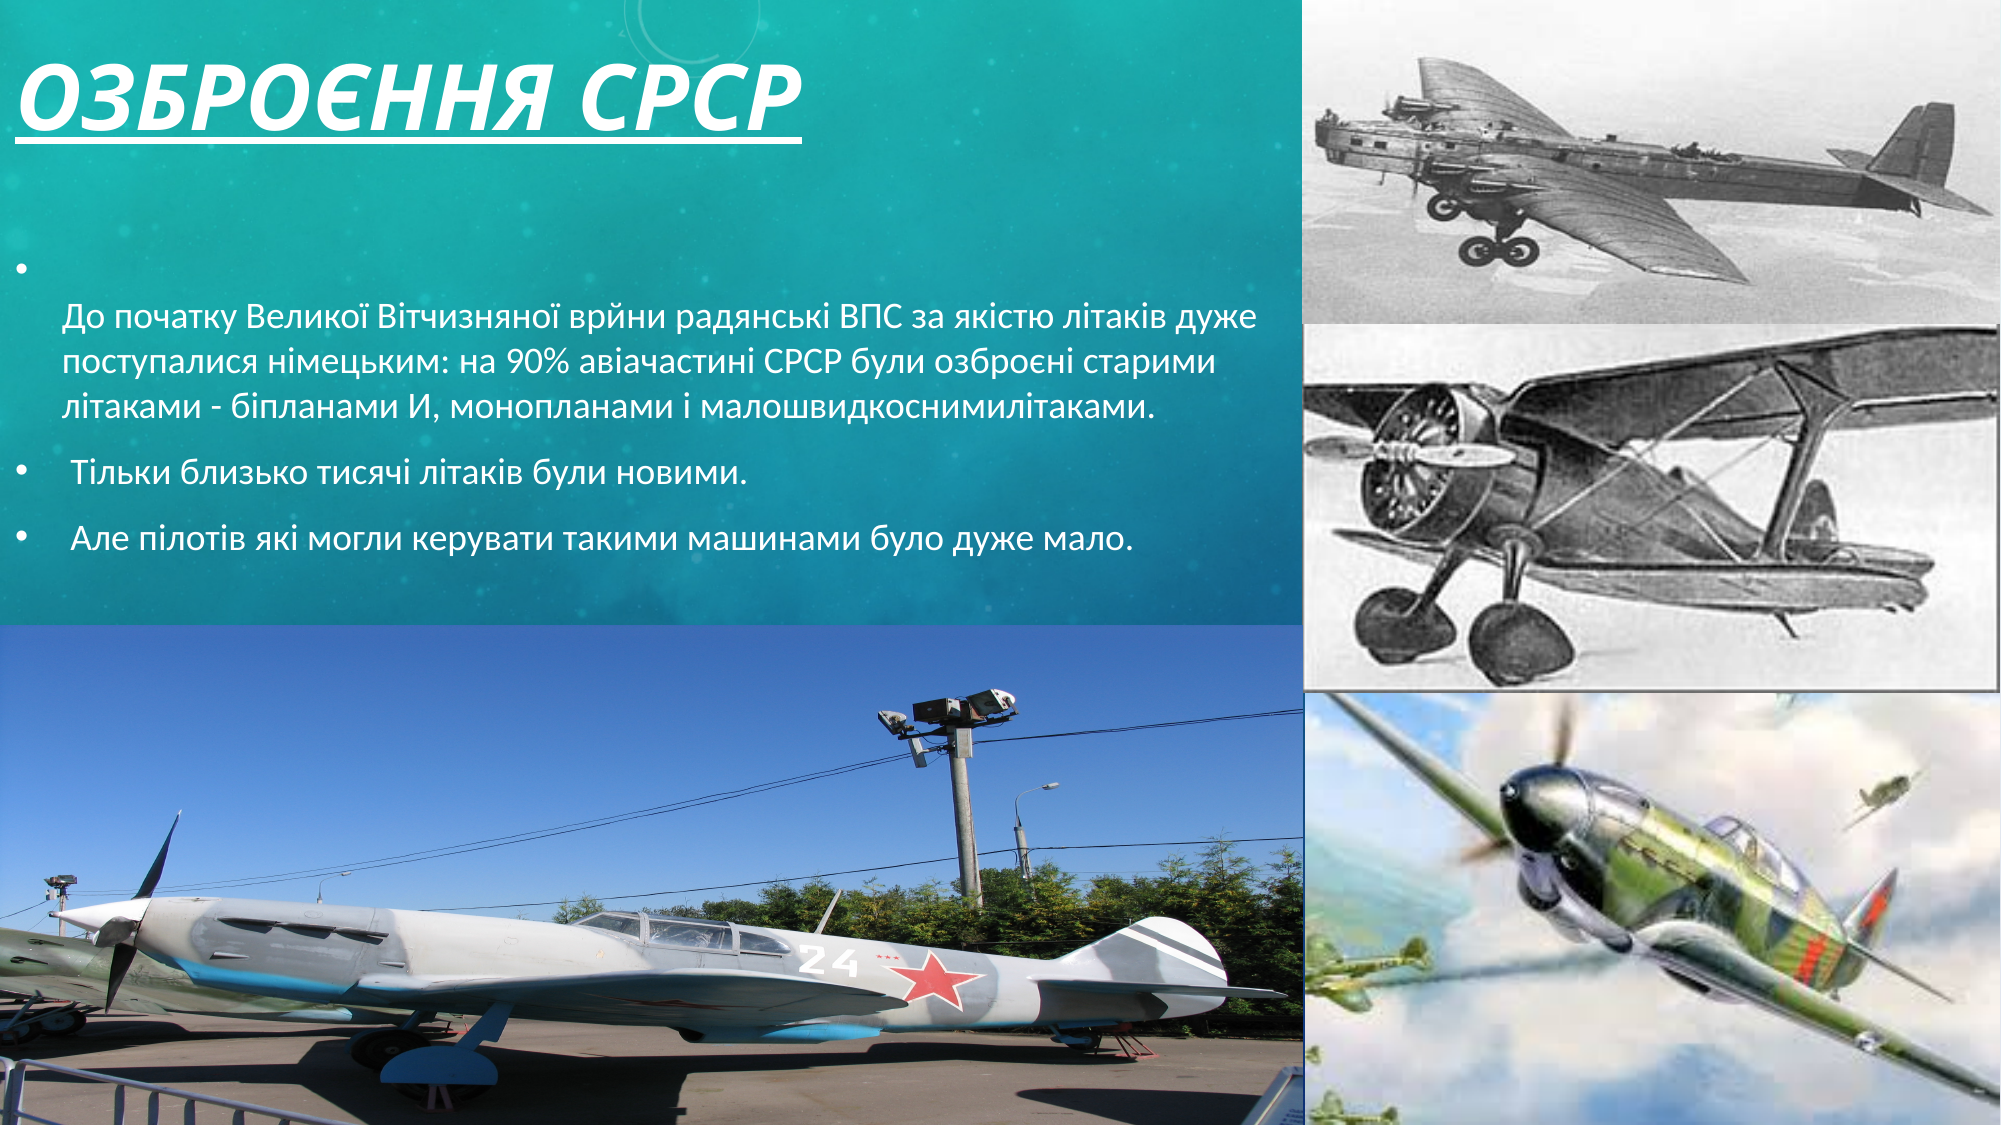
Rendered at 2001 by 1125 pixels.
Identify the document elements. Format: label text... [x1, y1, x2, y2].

list До початку Великої Вітчизняної врйни радянські ВПС за якістю літаків дуже поступалися німецьким: на 90% авіачастині СРСР були озброєні старими літаками - біпланами И, монопланами і малошвидкоснимилітаками. Тільки близько тисячі літаків були новими. Але пілотів які могли керувати такими машинами було дуже мало. [0, 157, 1296, 625]
picture [0, 0, 2001, 1125]
title Озброєння СРСР [0, 0, 1301, 157]
